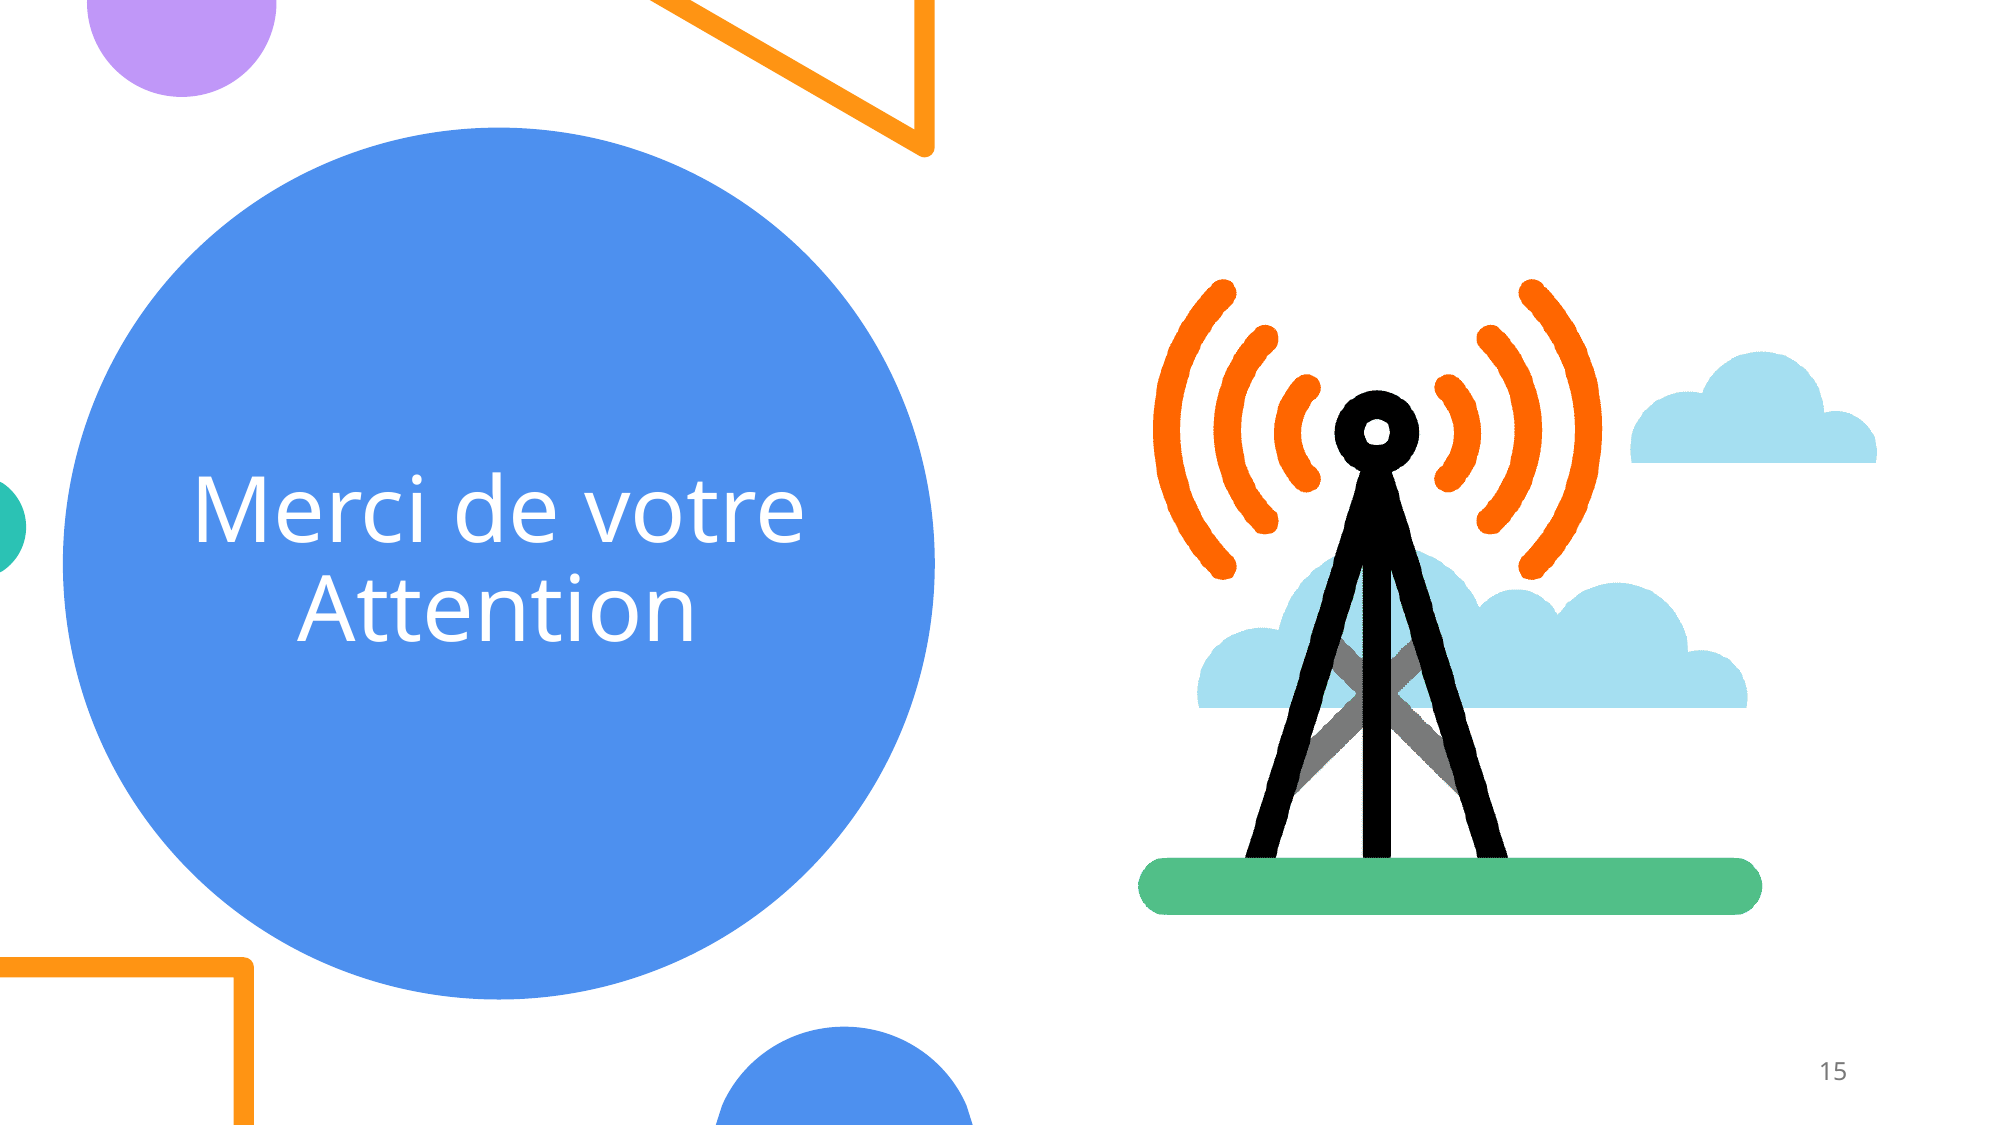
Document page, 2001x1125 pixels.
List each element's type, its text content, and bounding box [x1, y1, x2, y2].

picture [1064, 237, 1890, 943]
title Merci de votre Attention [62, 125, 935, 1000]
slide_number 15 [1412, 1042, 1863, 1103]
